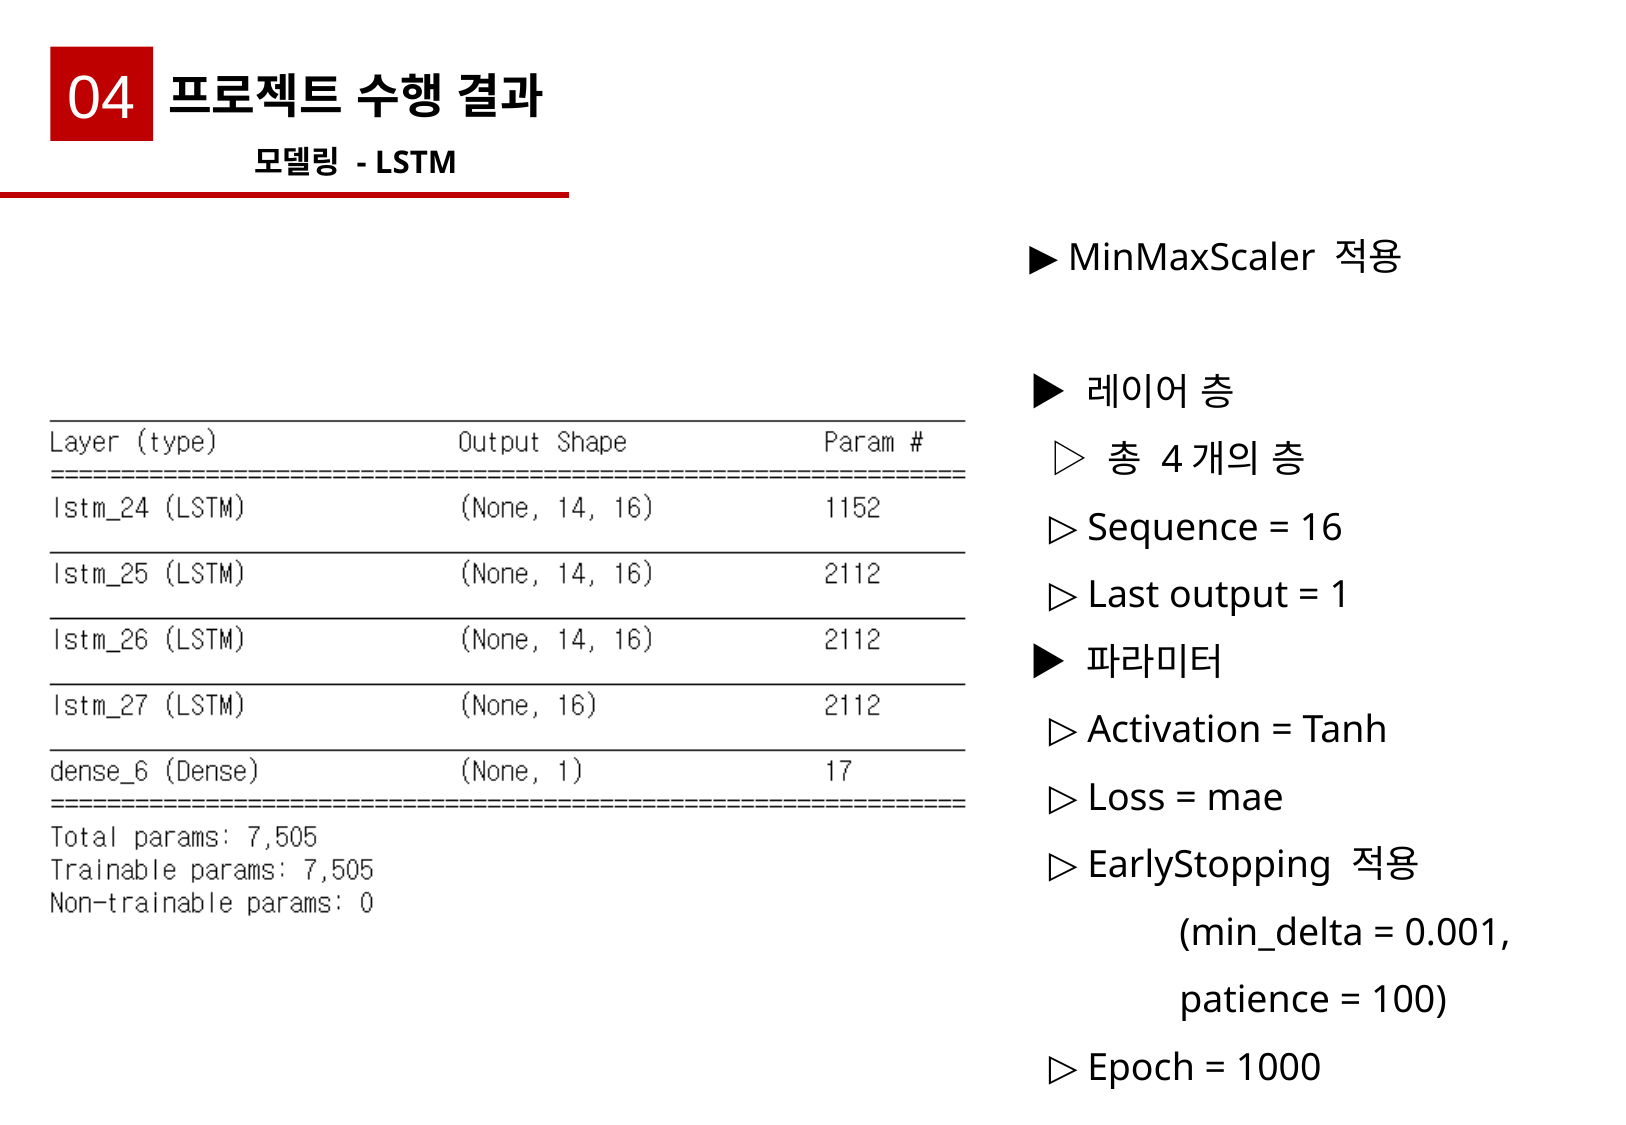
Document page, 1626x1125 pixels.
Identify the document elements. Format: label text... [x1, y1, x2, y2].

text_box ▶ MinMaxScaler 적용 ▶ 레이어 층 ▷ 총 4개의 층 ▷ Sequence = 16 ▷ Last output = 1 ▶ 파라미터 ▷ Activation = Tanh ▷ Loss = mae ▷ EarlyStopping 적용 (min_delta = 0.001, patience = 100) ▷ Epoch = 1000 [1014, 195, 1584, 1103]
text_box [50, 46, 782, 142]
text_box 모델링 - LSTM [167, 151, 545, 194]
picture [47, 397, 989, 930]
